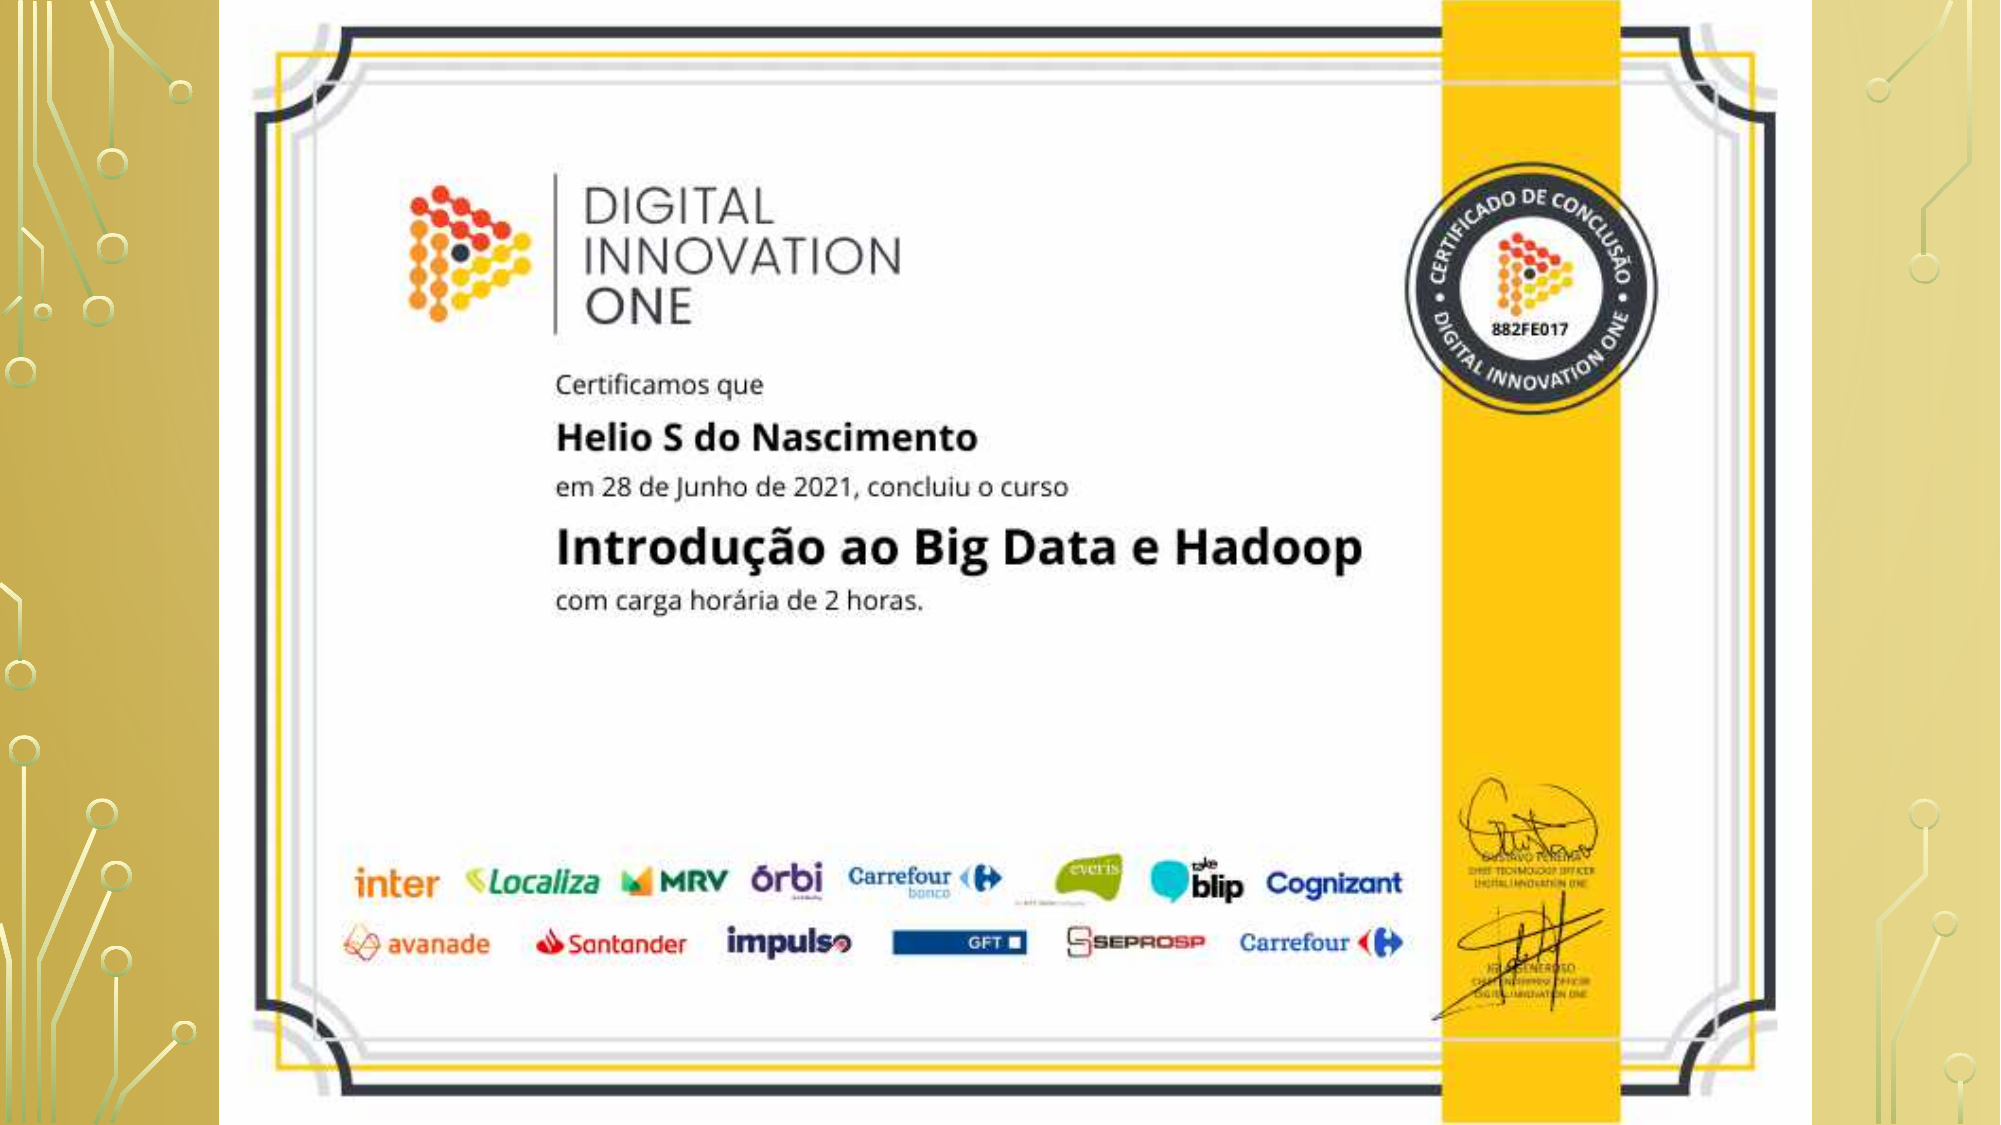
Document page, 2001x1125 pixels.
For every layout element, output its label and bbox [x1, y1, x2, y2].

picture [218, 0, 1813, 1125]
